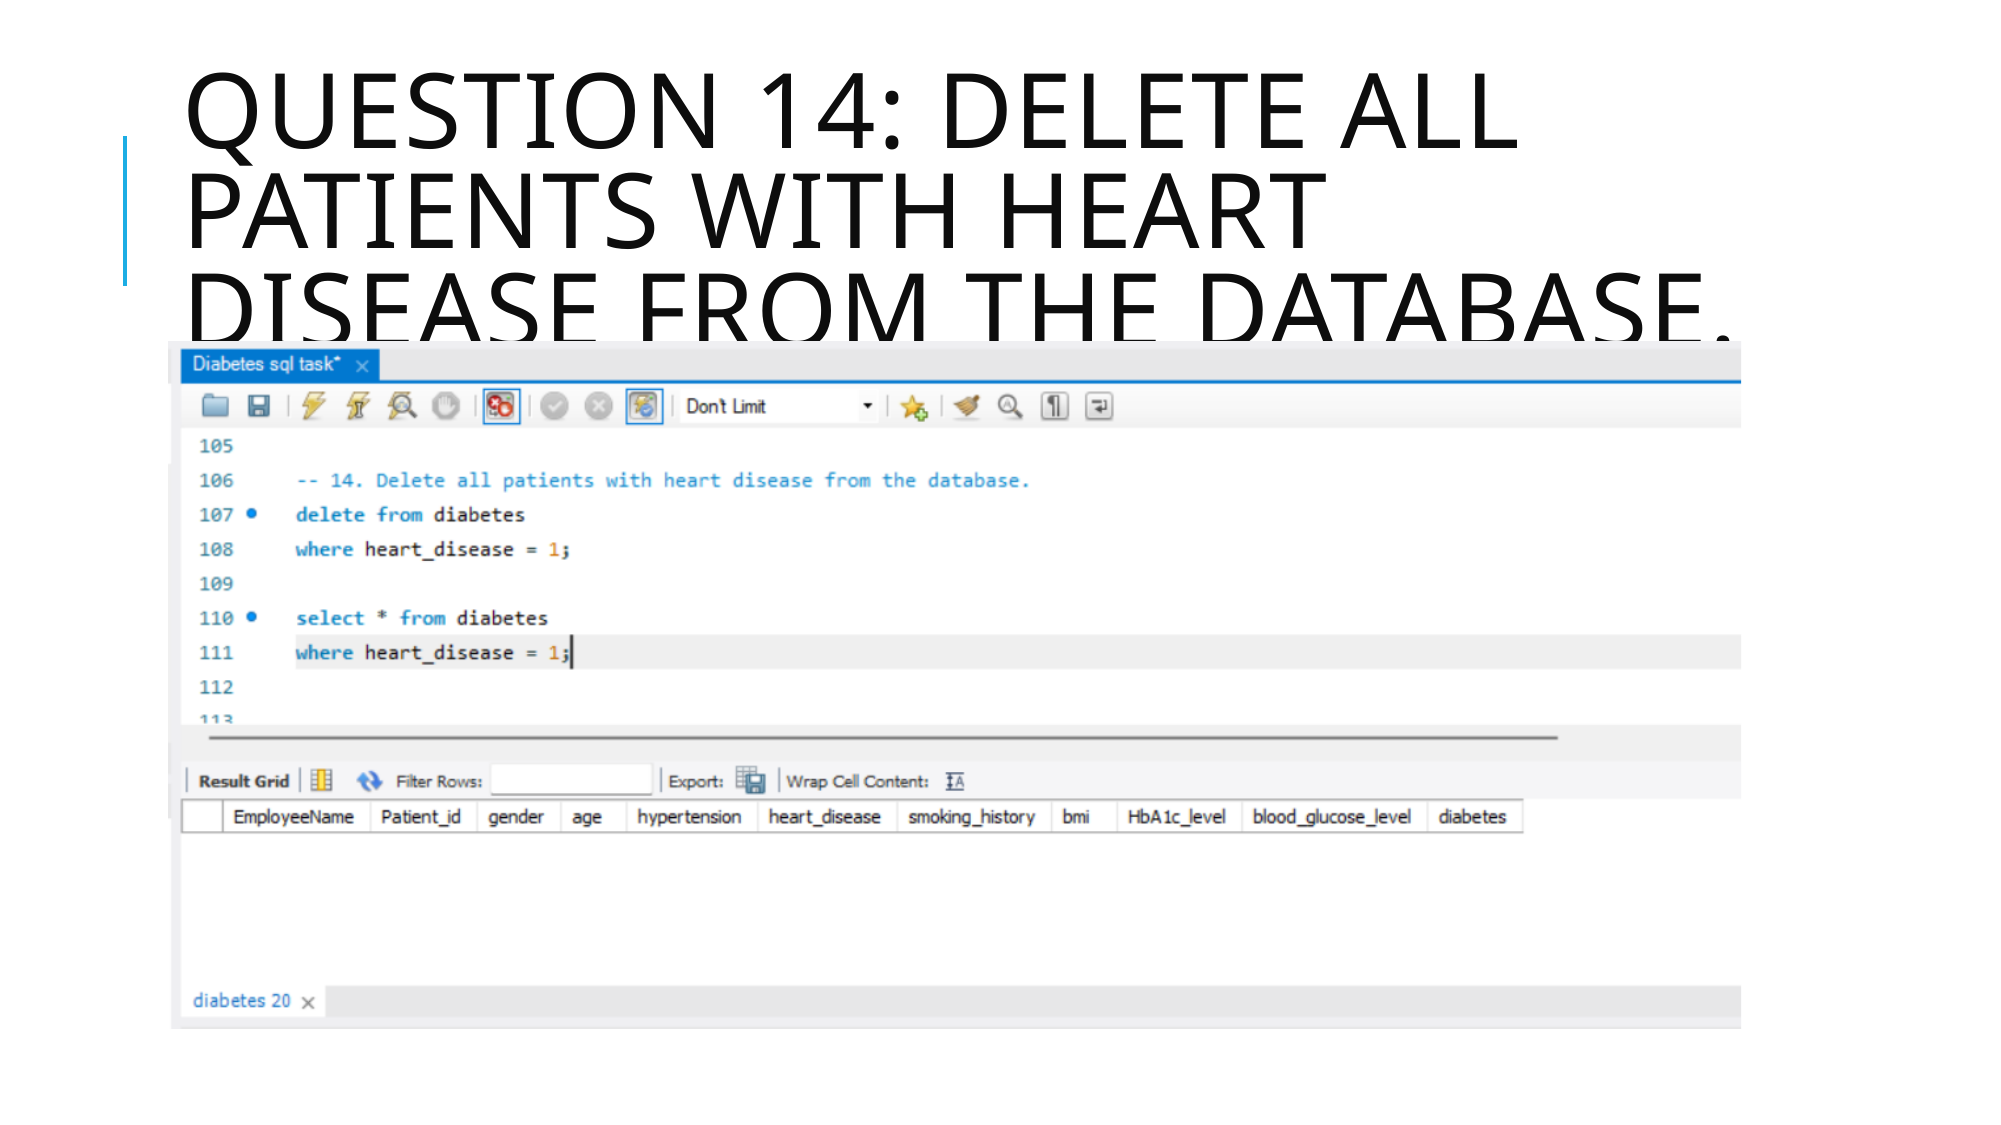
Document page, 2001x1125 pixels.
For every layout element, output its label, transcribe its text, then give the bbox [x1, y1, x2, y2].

title Question 14: Delete all patients with heart disease from the database. [168, 96, 1763, 342]
picture [167, 341, 1742, 1030]
